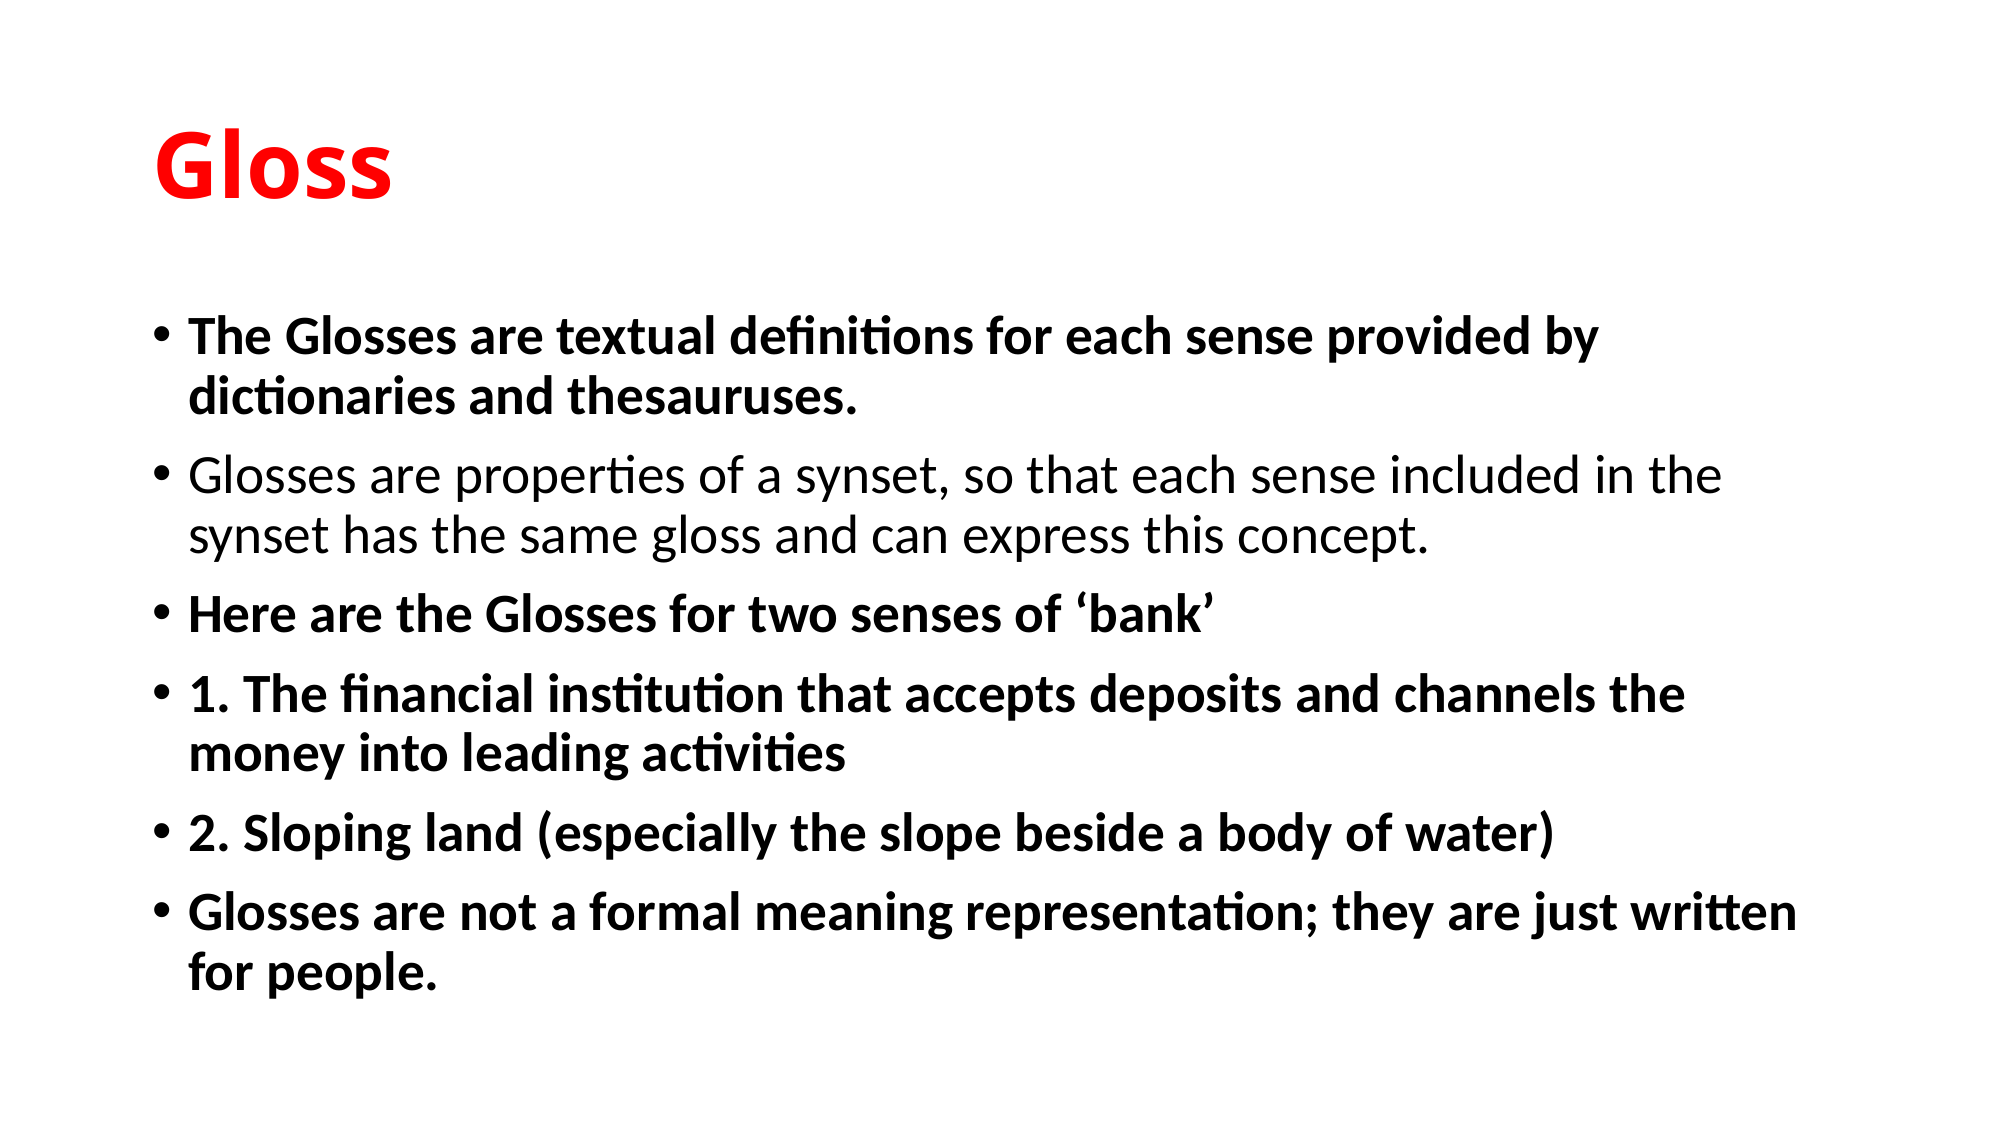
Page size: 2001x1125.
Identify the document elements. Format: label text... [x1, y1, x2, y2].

list The Glosses are textual definitions for each sense provided by dictionaries and thesauruses. Glosses are properties of a synset, so that each sense included in the synset has the same gloss and can express this concept. Here are the Glosses for two senses of ‘bank’ 1. The financial institution that accepts deposits and channels the money into leading activities 2. Sloping land (especially the slope beside a body of water) Glosses are not a formal meaning representation; they are just written for people. [137, 299, 1863, 1014]
title Gloss [137, 59, 1863, 278]
